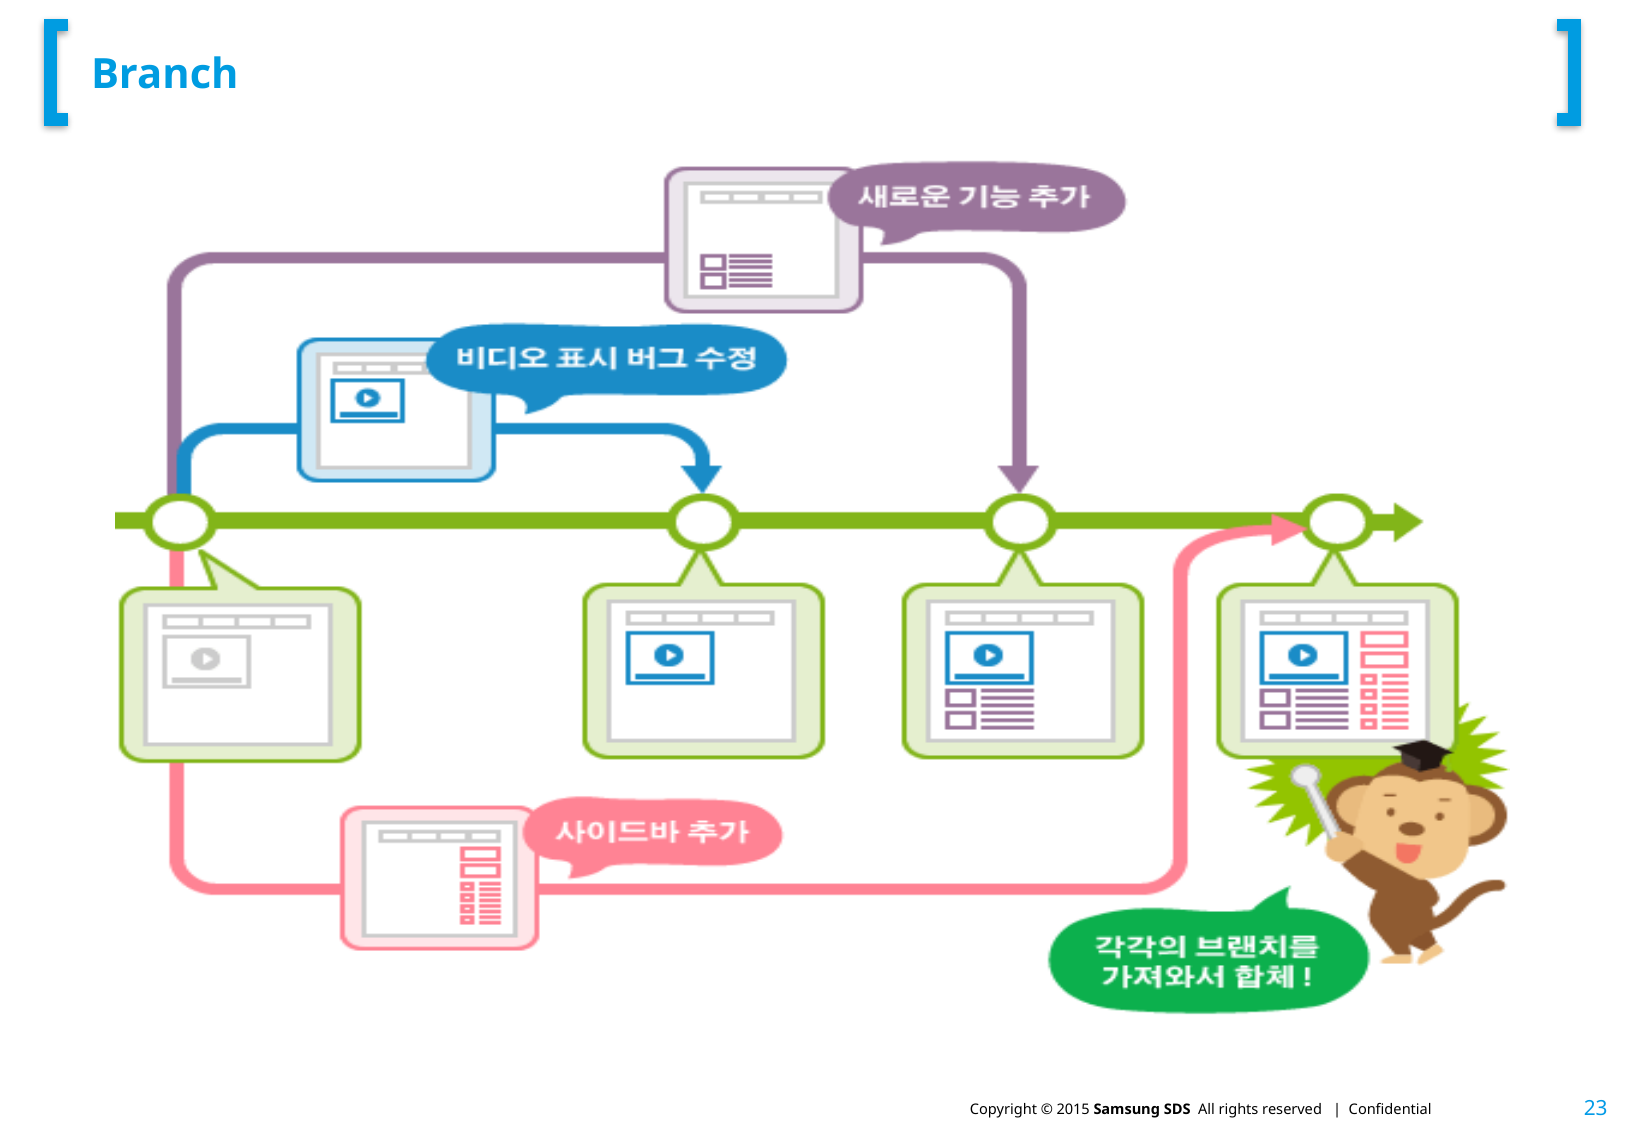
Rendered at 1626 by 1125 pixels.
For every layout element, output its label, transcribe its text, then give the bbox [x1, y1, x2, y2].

picture [115, 142, 1510, 1030]
title Branch [90, 33, 1439, 111]
